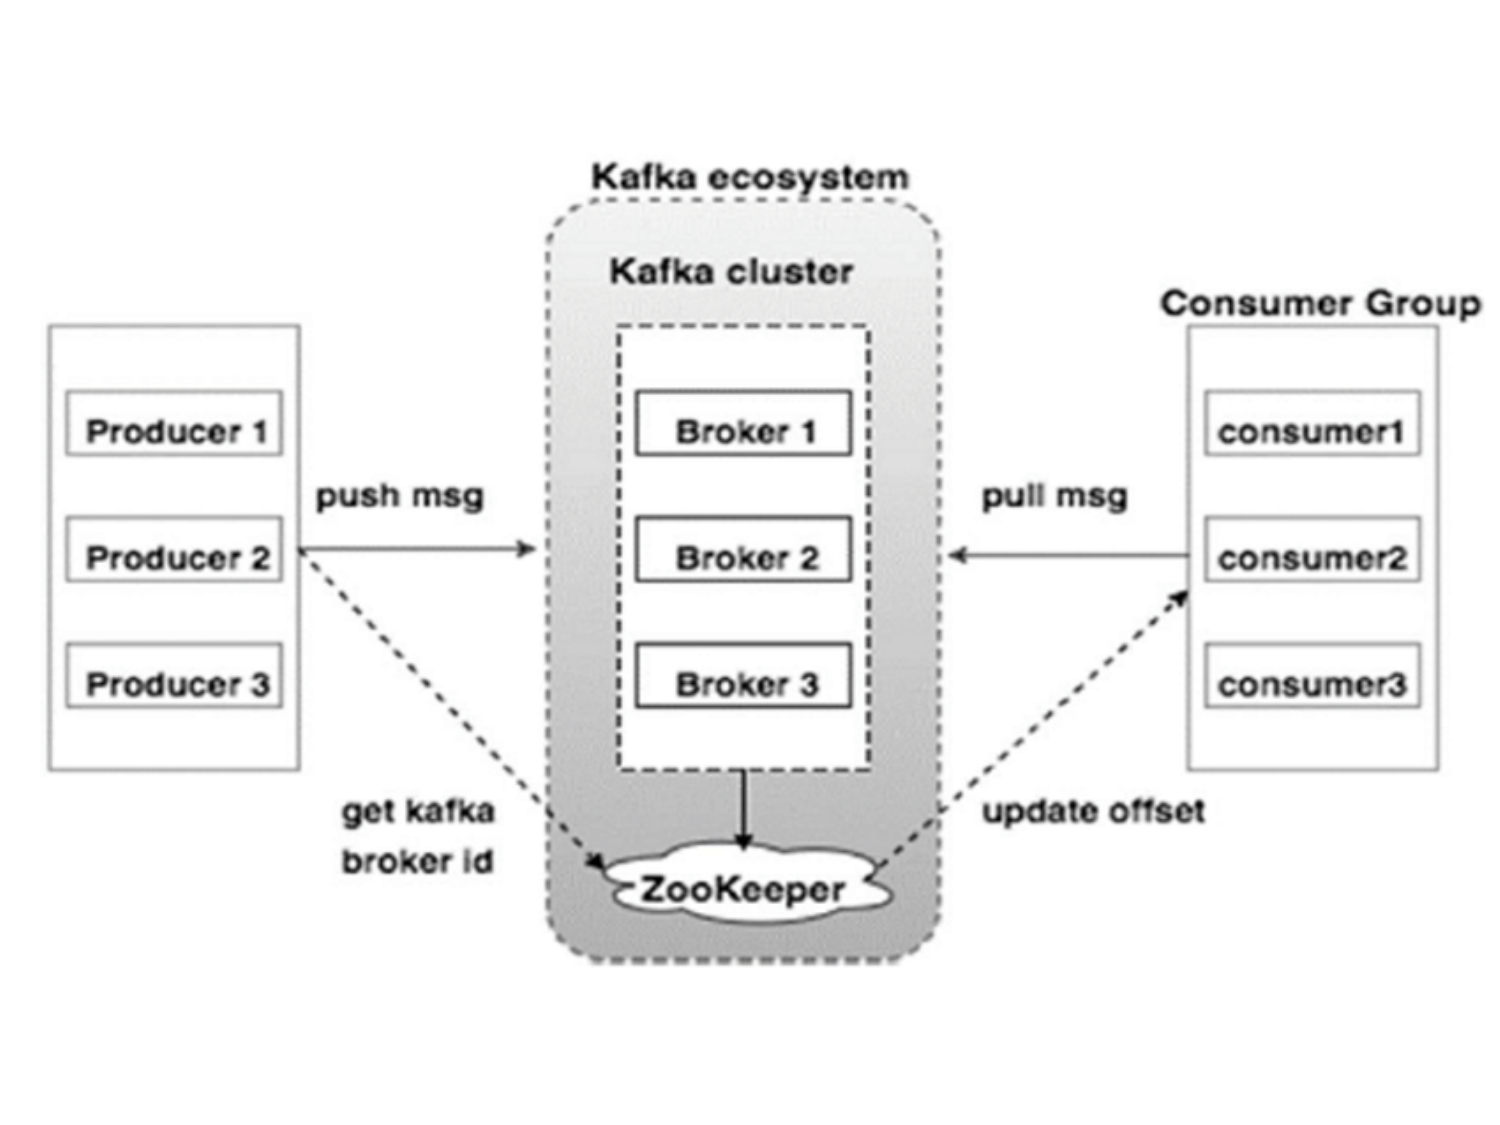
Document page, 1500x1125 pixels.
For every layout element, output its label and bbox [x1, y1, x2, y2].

picture [0, 137, 1500, 987]
